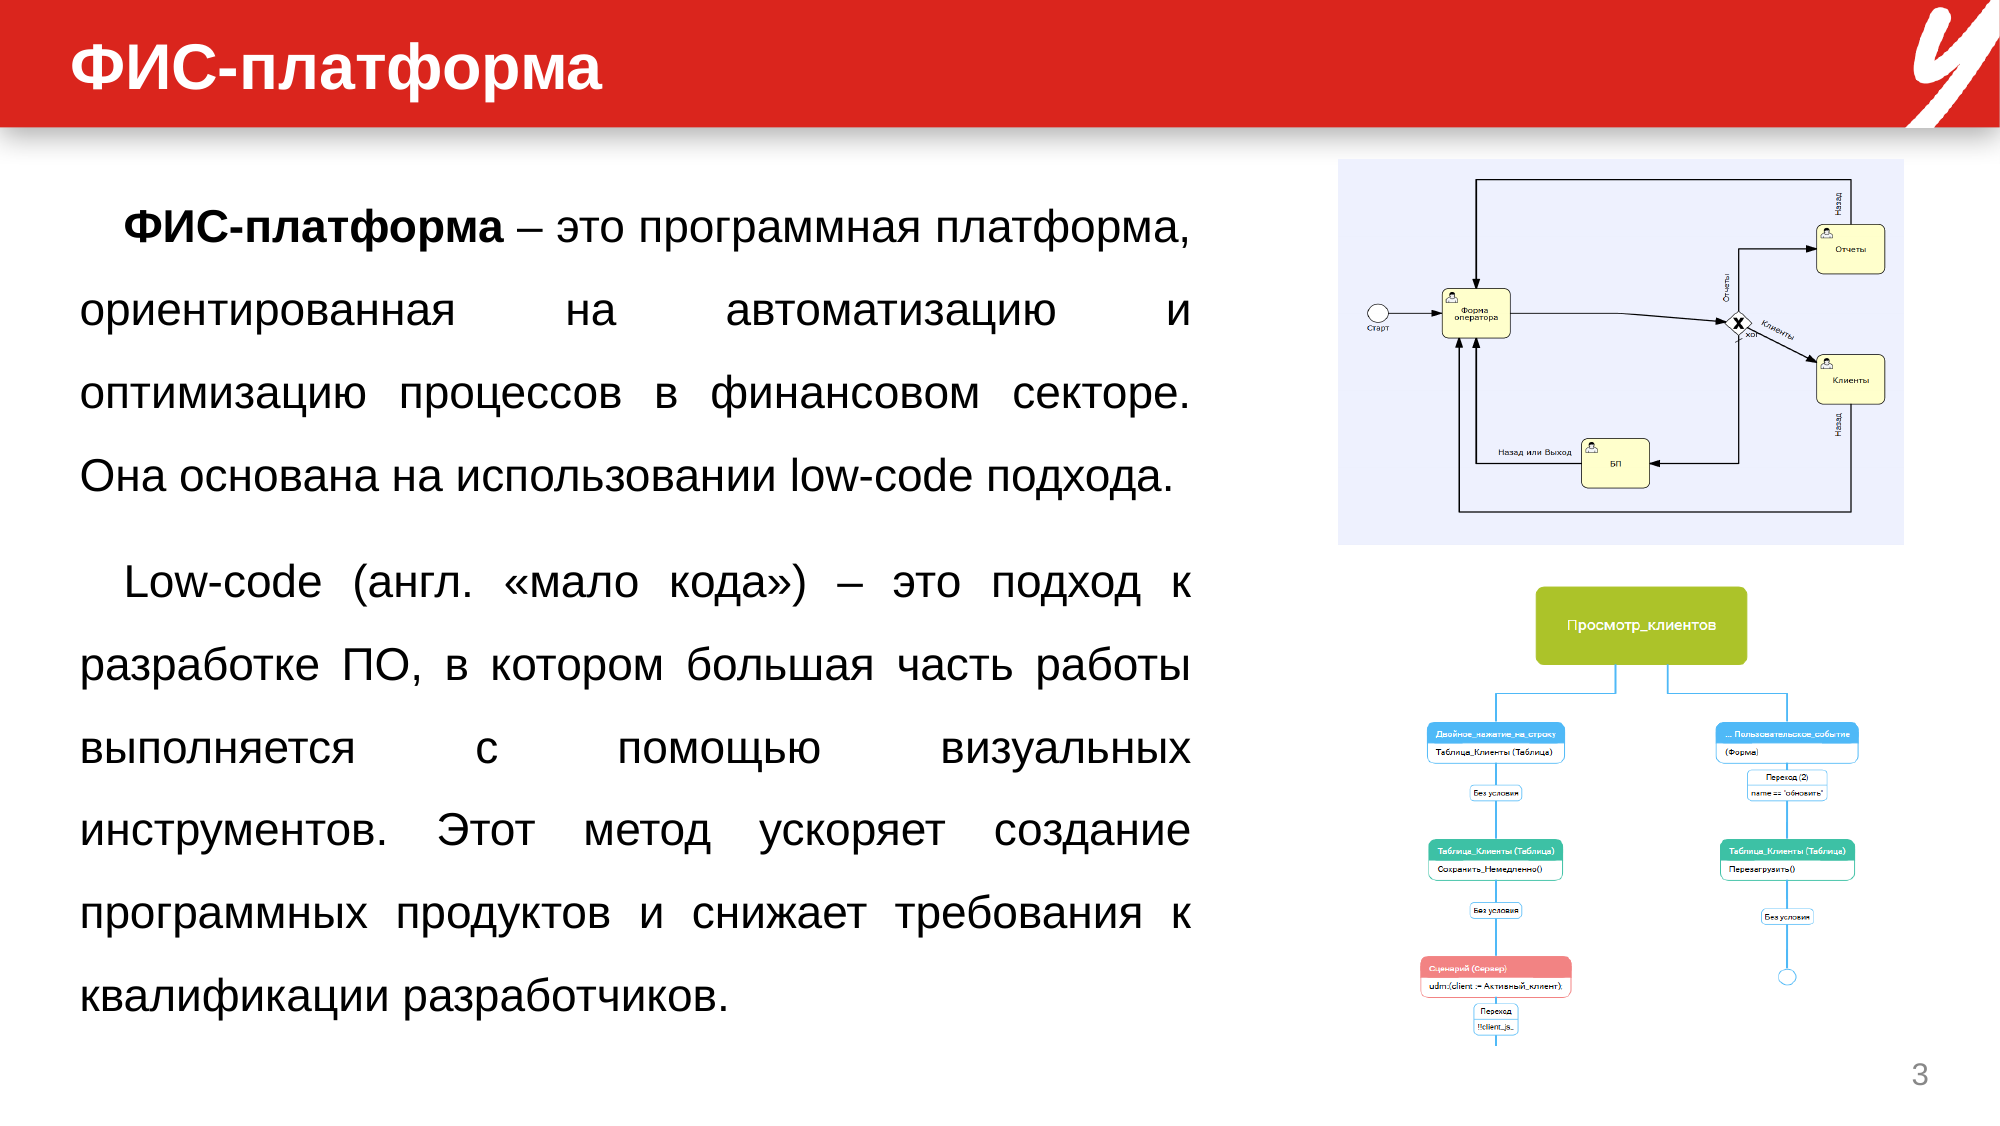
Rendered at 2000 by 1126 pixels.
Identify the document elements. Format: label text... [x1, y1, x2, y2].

list ФИС-платформа – это программная платформа, ориентированная на автоматизацию и оптимизацию процессов в финансовом секторе. Она основана на использовании low-code подхода. Low-code (англ. «мало кода») – это подход к разработке ПО, в котором большая часть работы выполняется с помощью визуальных инструментов. Этот метод ускоряет создание программных продуктов и снижает требования к квалификации разработчиков. [59, 159, 1211, 1043]
picture [1338, 159, 1904, 545]
picture [1887, 0, 2000, 128]
slide_number 3 [1824, 1042, 1949, 1103]
picture [1365, 562, 1877, 1046]
title ФИС-платформа [51, 0, 1876, 128]
